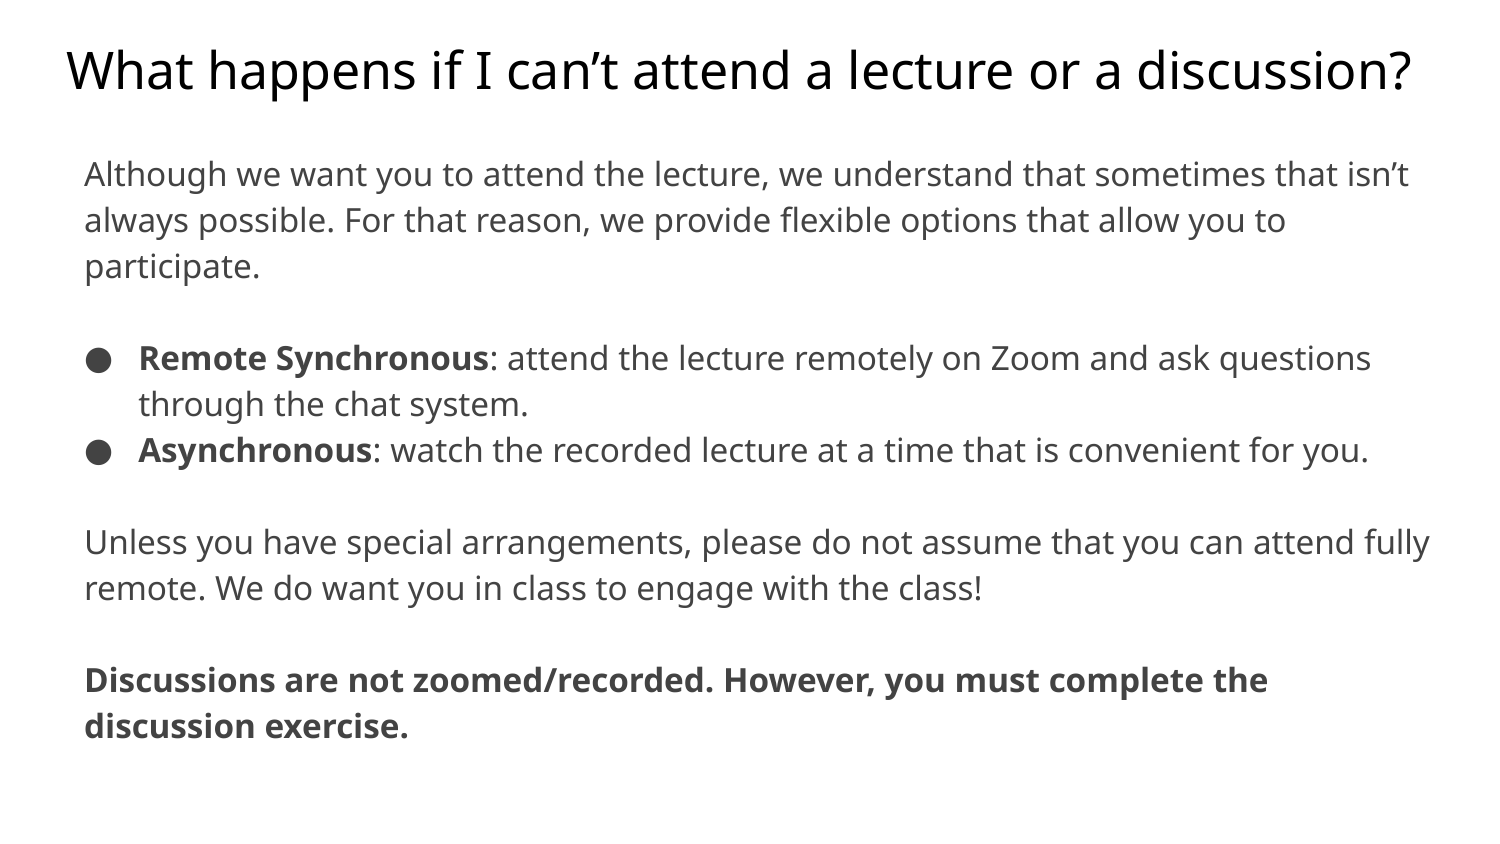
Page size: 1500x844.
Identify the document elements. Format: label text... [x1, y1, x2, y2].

list Although we want you to attend the lecture, we understand that sometimes that isn’t always possible. For that reason, we provide flexible options that allow you to participate. Remote Synchronous: attend the lecture remotely on Zoom and ask questions through the chat system. Asynchronous: watch the recorded lecture at a time that is convenient for you. Unless you have special arrangements, please do not assume that you can attend fully remote. We do want you in class to engage with the class! Discussions are not zoomed/recorded. However, you must complete the discussion exercise. [51, 131, 1449, 765]
title What happens if I can’t attend a lecture or a discussion? [51, 22, 1449, 116]
